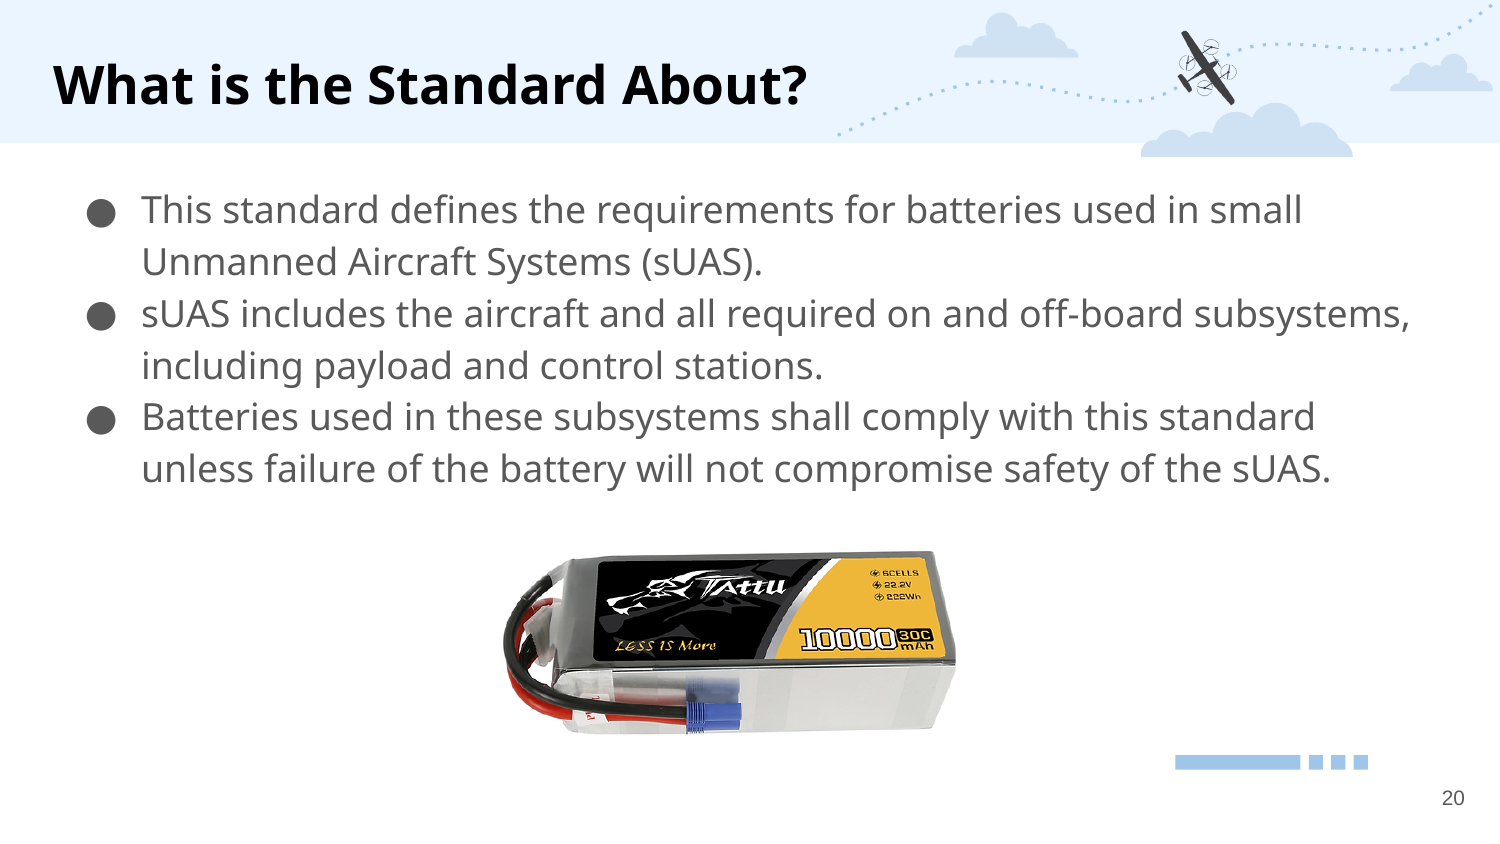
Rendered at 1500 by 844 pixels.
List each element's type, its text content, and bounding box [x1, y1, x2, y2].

picture [1169, 30, 1246, 105]
picture [496, 519, 956, 766]
title What is the Standard About? [38, 36, 909, 131]
slide_number ‹#› [1389, 764, 1480, 830]
list This standard defines the requirements for batteries used in small Unmanned Aircraft Systems (sUAS). sUAS includes the aircraft and all required on and off-board subsystems, including payload and control stations. Batteries used in these subsystems shall comply with this standard unless failure of the battery will not compromise safety of the sUAS. [51, 164, 1449, 750]
